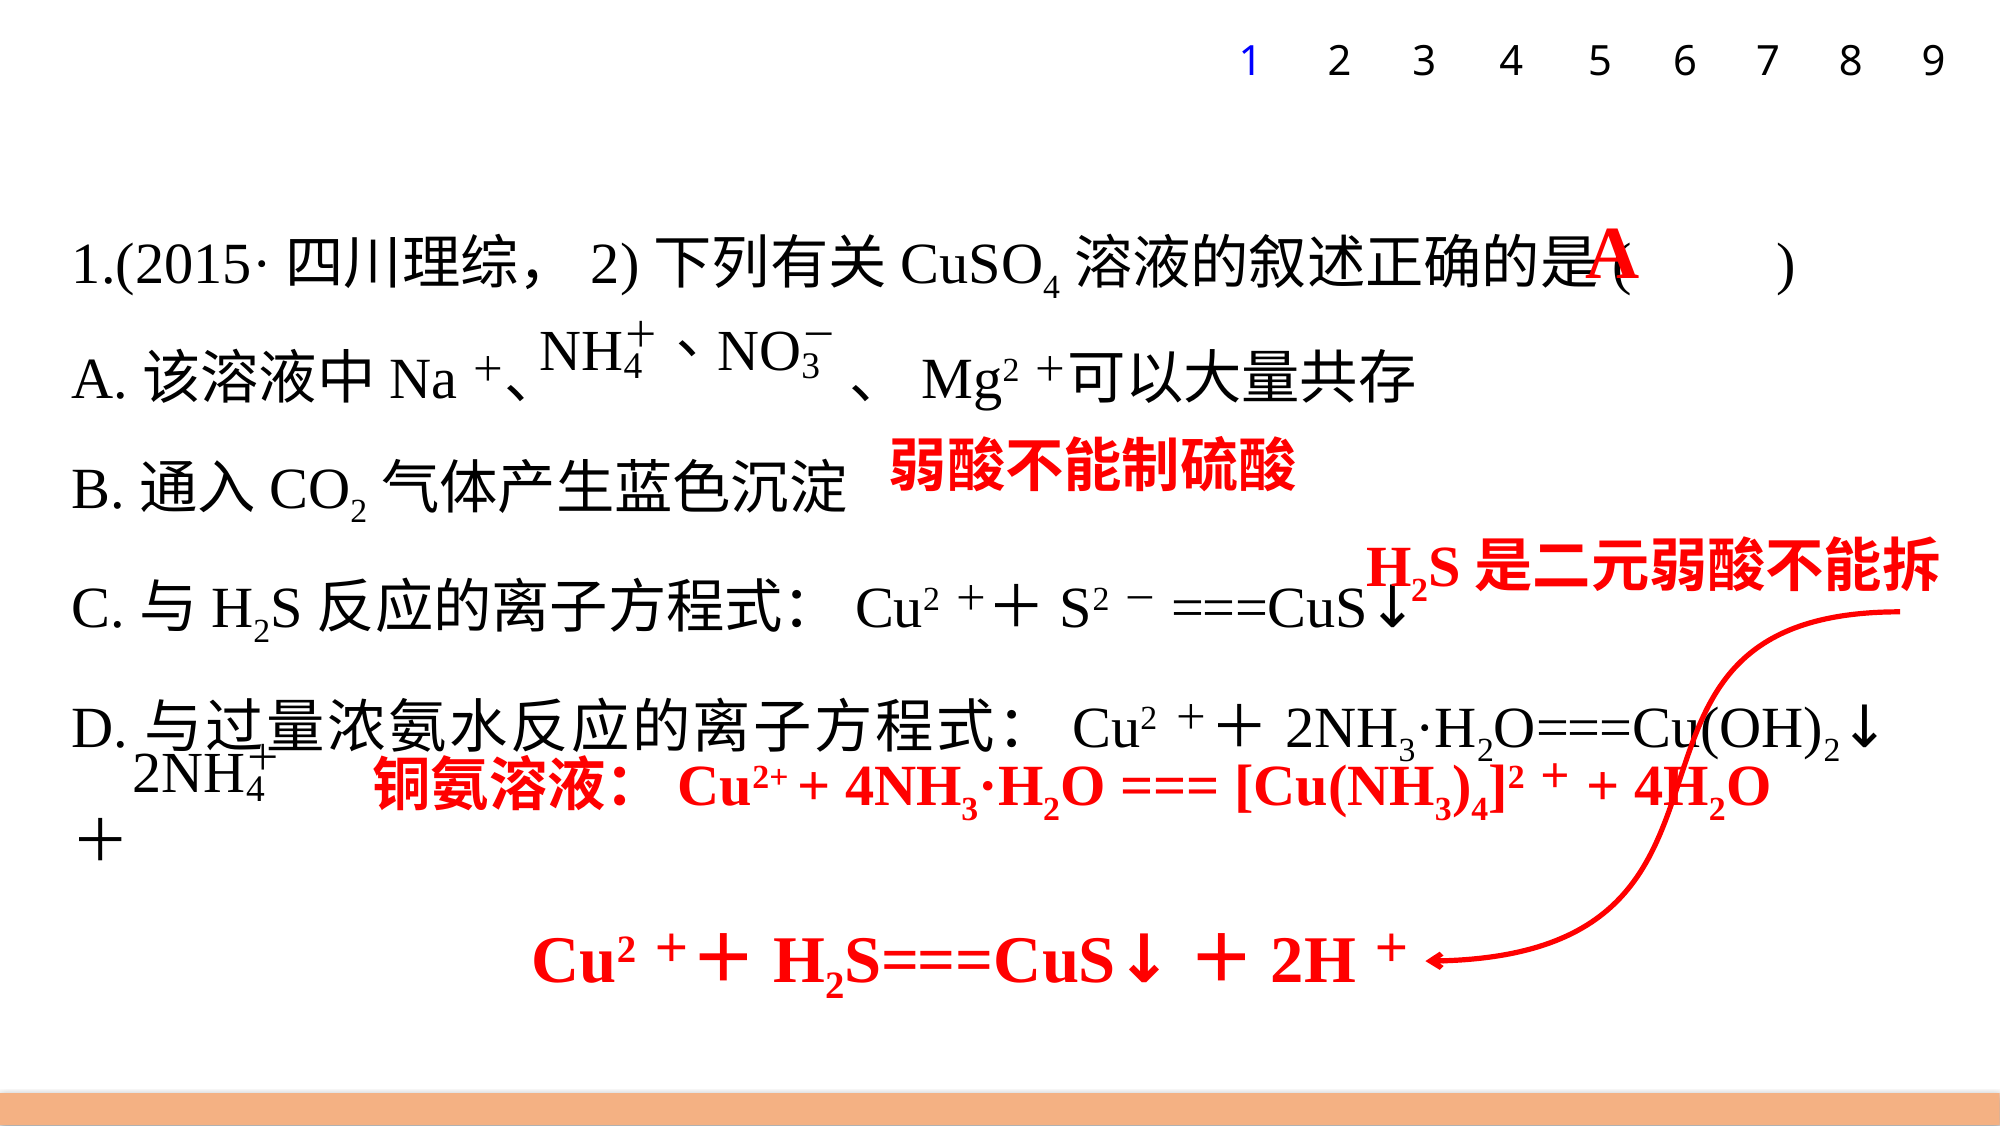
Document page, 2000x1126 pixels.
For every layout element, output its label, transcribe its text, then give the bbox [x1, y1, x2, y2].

text_box [0, 1092, 2000, 1126]
text_box 1.(2015·四川理综，2)下列有关CuSO4溶液的叙述正确的是( ) A.该溶液中Na＋、 、Mg2＋可以大量共存 B.通入CO2气体产生蓝色沉淀 C.与H2S反应的离子方程式：Cu2＋＋S2－===CuS↓ D.与过量浓氨水反应的离子方程式：Cu2＋＋2NH3·H2O===Cu(OH)2↓＋ [57, 178, 1919, 986]
text_box 7 [1739, 11, 1797, 106]
text_box 4 [1478, 11, 1544, 106]
text_box 5 [1569, 11, 1631, 106]
text_box 弱酸不能制硫酸 [846, 402, 1340, 505]
text_box 铜氨溶液：Cu2+ + 4NH3·H2O === [Cu(NH3)4]2＋+ 4H2O [357, 739, 1397, 835]
text_box 1 [1218, 11, 1284, 106]
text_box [1402, 611, 1901, 957]
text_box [132, 724, 316, 852]
text_box 9 [1905, 11, 1963, 106]
text_box 2 [1309, 11, 1371, 106]
text_box Cu2＋＋H2S===CuS↓＋2H＋ [516, 908, 1426, 1014]
text_box 3 [1395, 11, 1454, 106]
text_box 6 [1656, 11, 1714, 106]
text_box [538, 302, 881, 422]
text_box H2S是二元弱酸不能拆 [1344, 500, 1963, 616]
text_box A [1571, 196, 1656, 302]
text_box 8 [1822, 11, 1880, 106]
